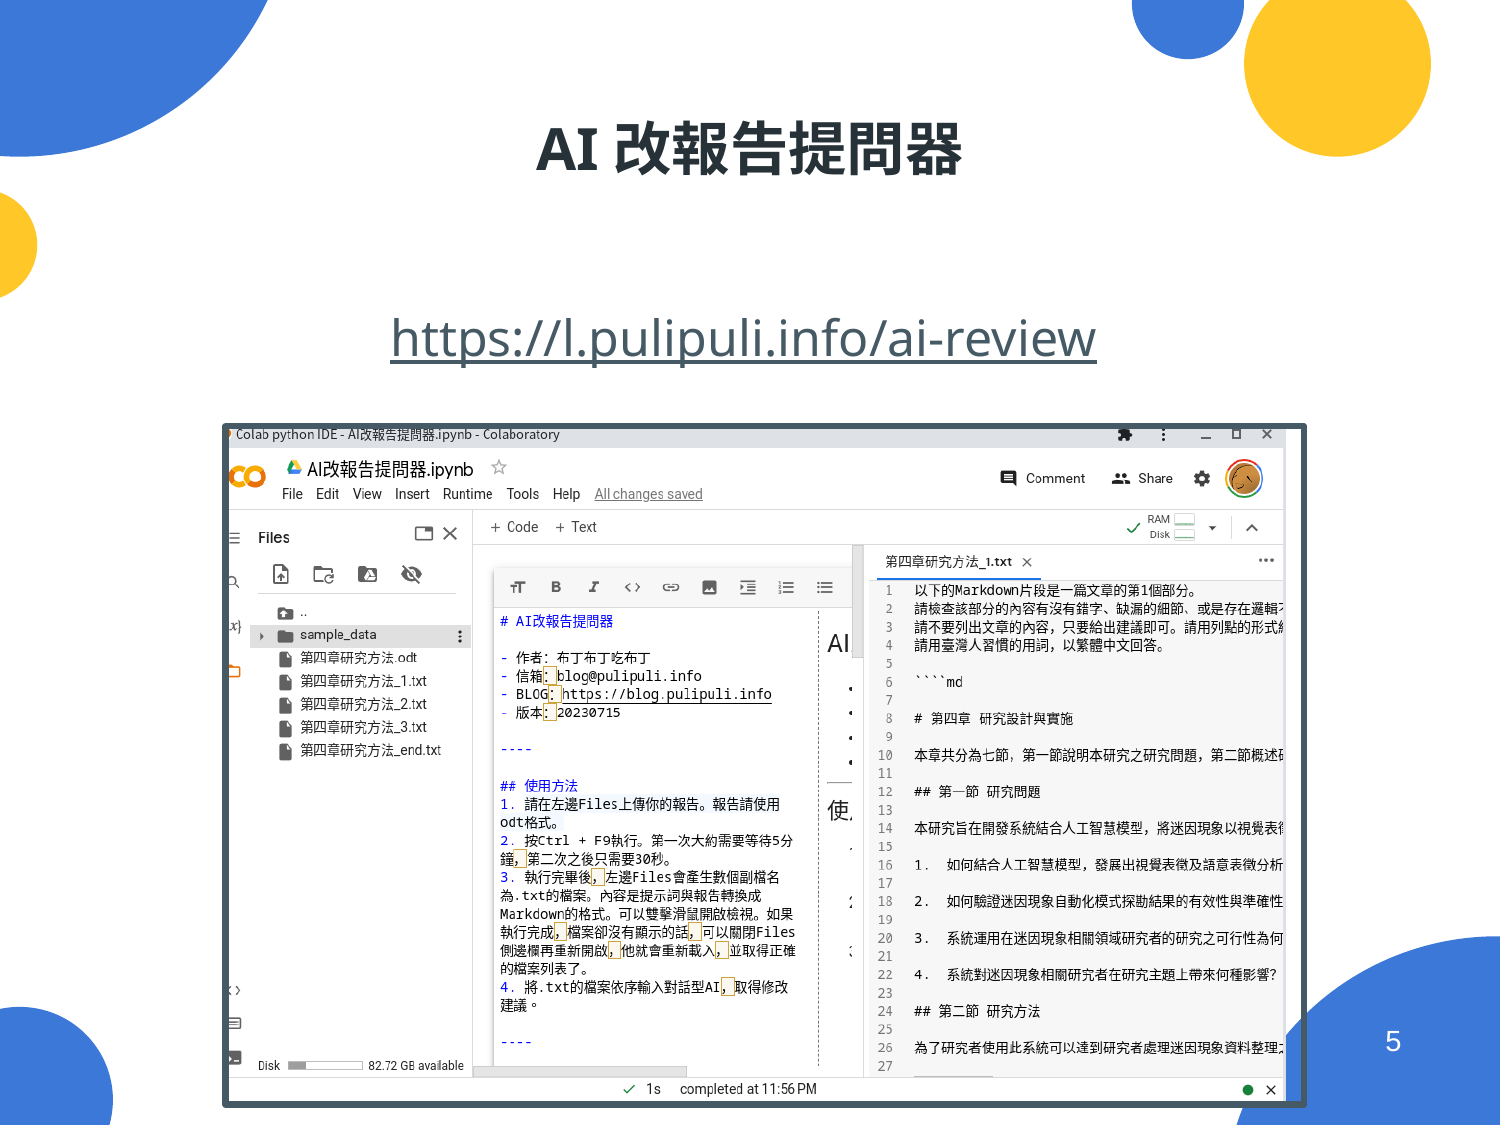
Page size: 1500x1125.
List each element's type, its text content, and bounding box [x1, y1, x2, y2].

list https://l.pulipuli.info/ai-review [118, 291, 1382, 1007]
slide_number ‹#› [1370, 1006, 1461, 1093]
picture [228, 429, 1301, 1102]
title AI改報告提問器 [118, 97, 1382, 223]
